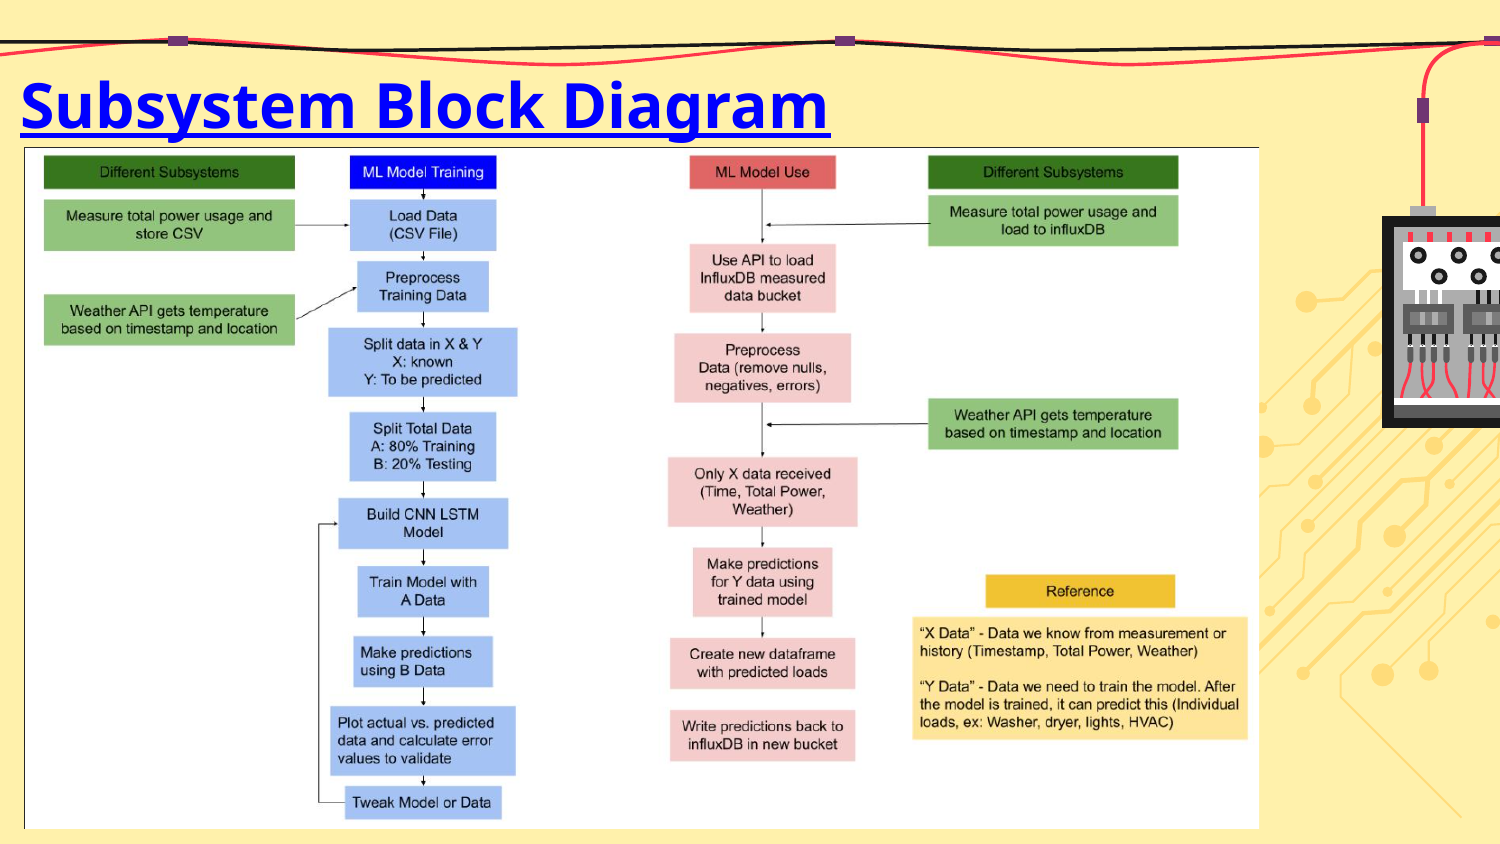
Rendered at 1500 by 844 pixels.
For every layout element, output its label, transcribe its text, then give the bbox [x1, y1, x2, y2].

picture [17, 147, 1260, 829]
title Subsystem Block Diagram [5, 50, 1155, 148]
